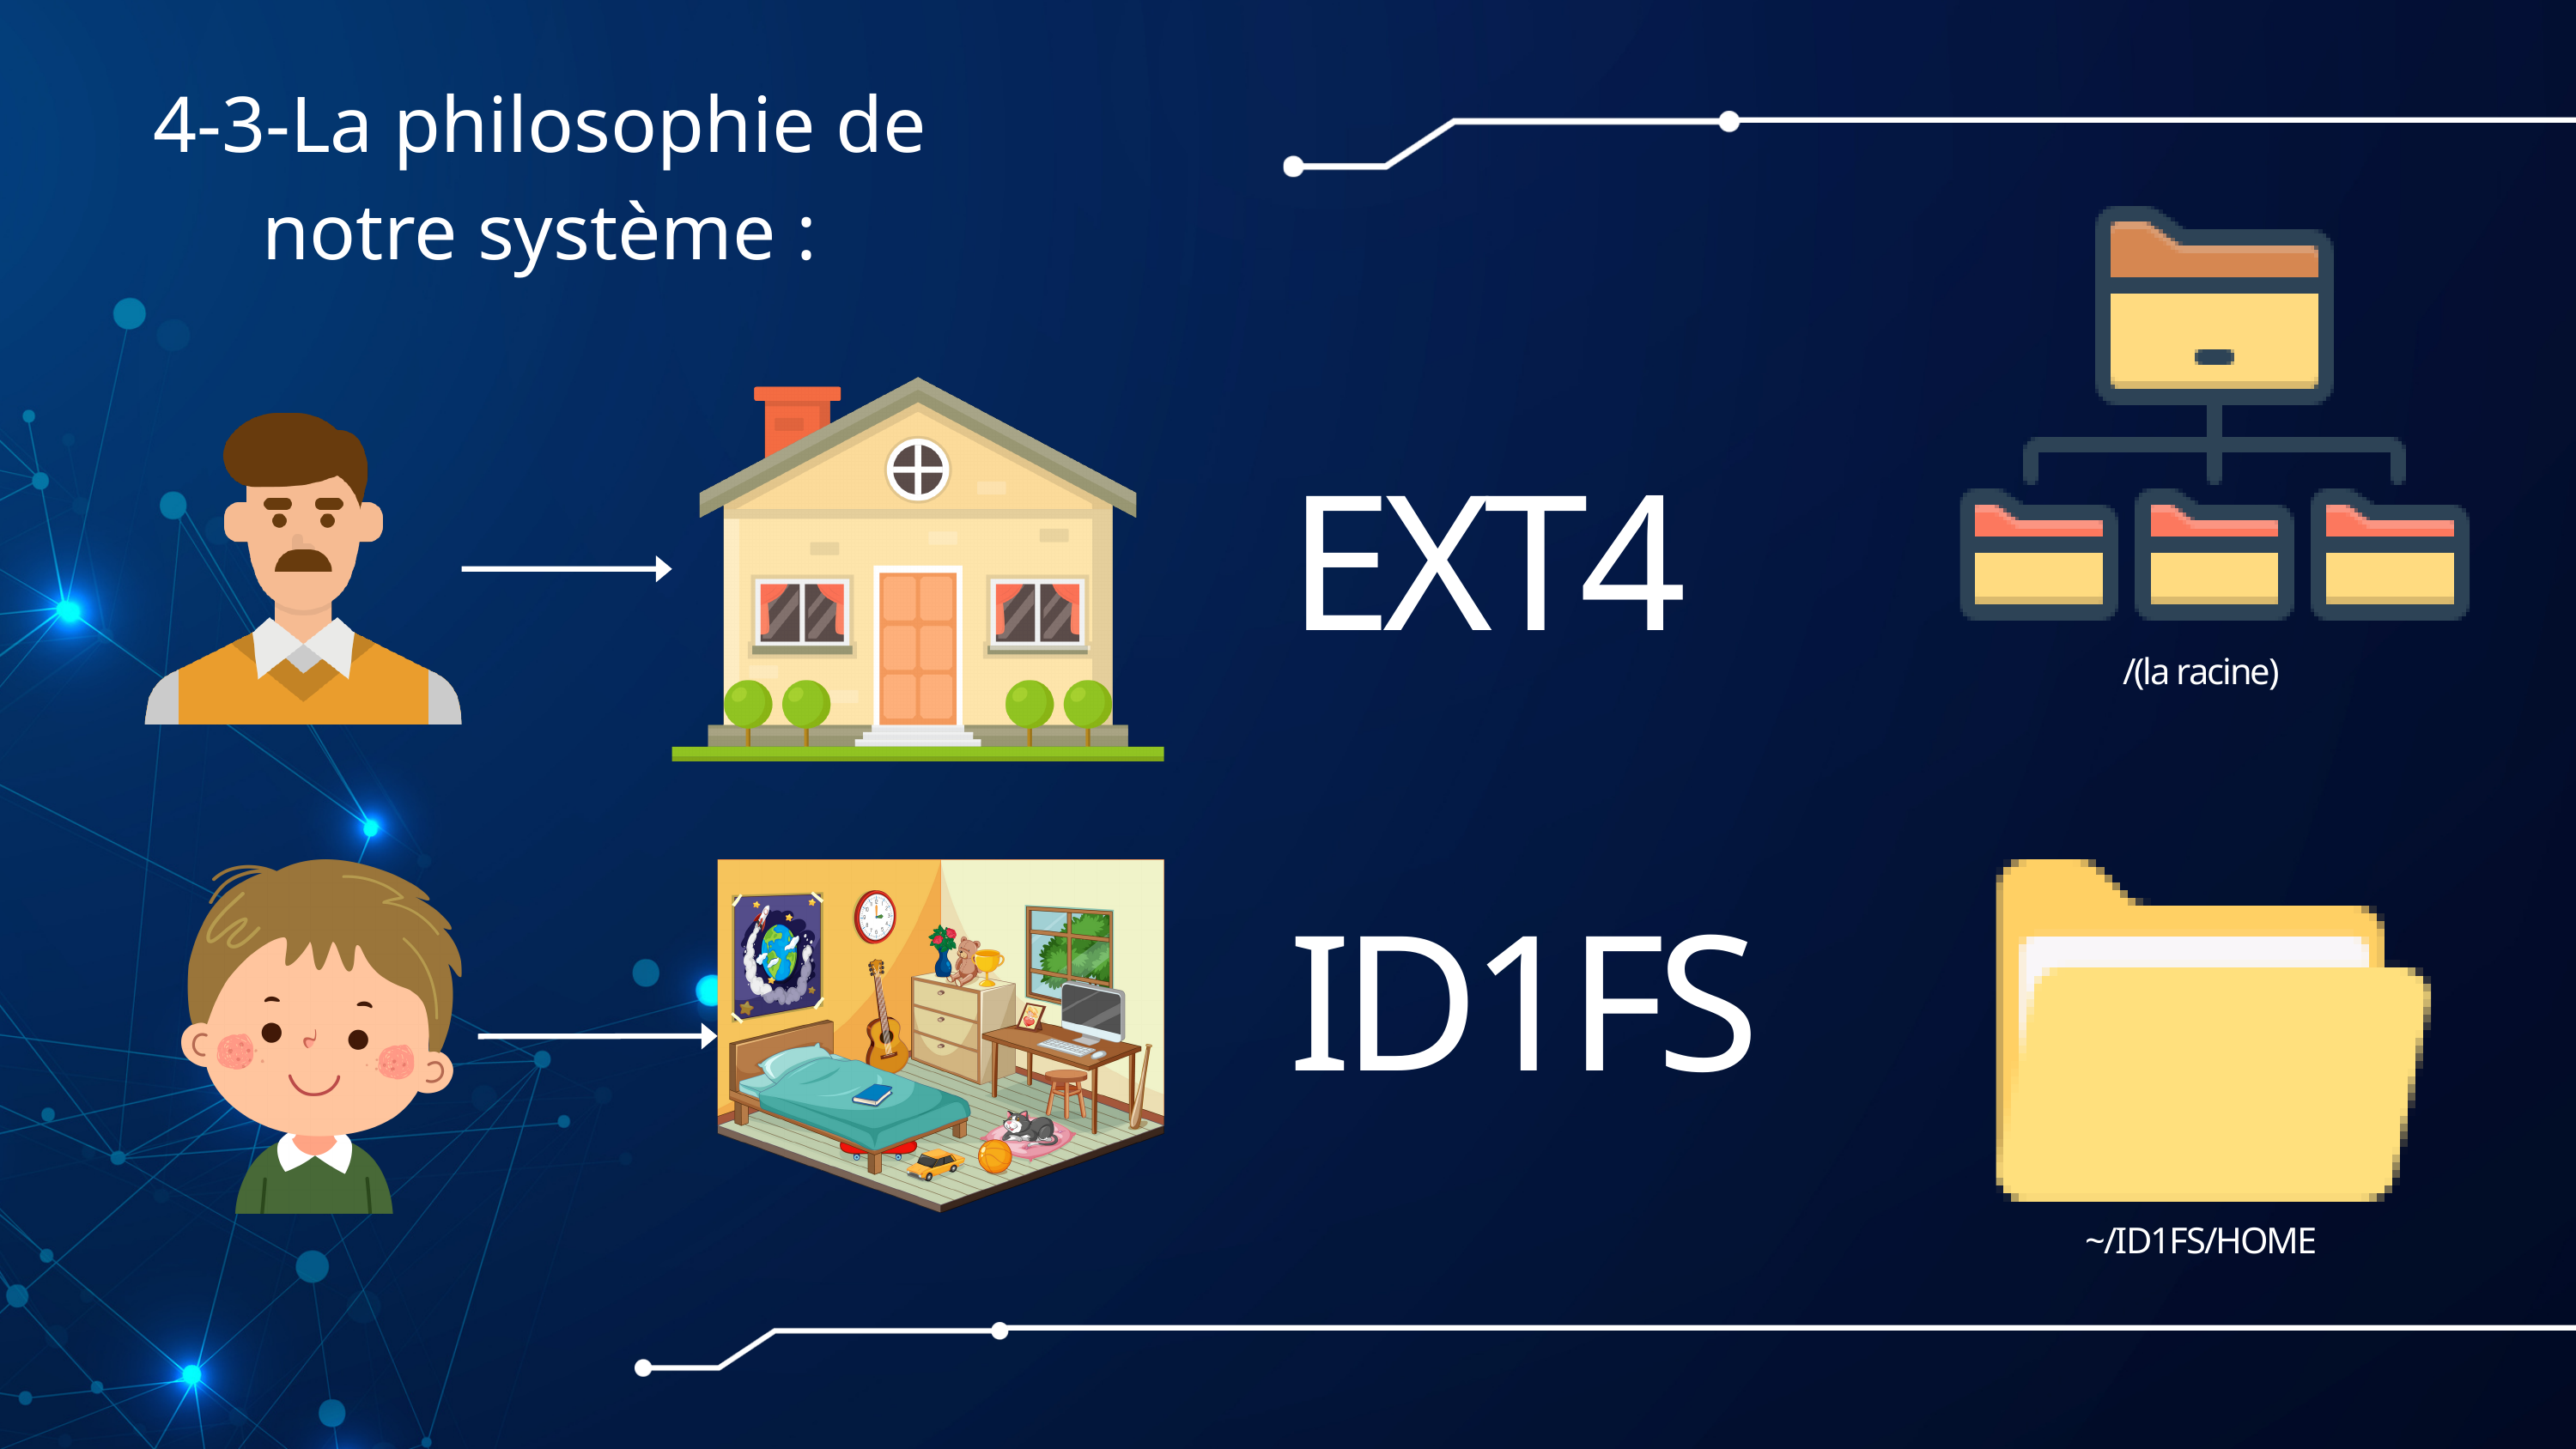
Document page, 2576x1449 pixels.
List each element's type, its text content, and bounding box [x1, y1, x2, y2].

text_box [1996, 859, 2432, 1202]
text_box [1283, 111, 1741, 179]
text_box [1959, 206, 2470, 621]
text_box [671, 377, 1164, 761]
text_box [2122, 652, 2576, 761]
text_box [1287, 463, 2104, 761]
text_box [1287, 903, 2104, 1202]
text_box [144, 413, 462, 724]
text_box [477, 1027, 718, 1046]
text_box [2085, 1222, 2576, 1331]
text_box [717, 859, 1164, 1213]
text_box [635, 1322, 1009, 1378]
text_box [0, 0, 2576, 1449]
text_box [180, 859, 462, 1214]
text_box 4-3-La philosophie de notre système : [144, 60, 935, 276]
text_box [461, 560, 672, 579]
